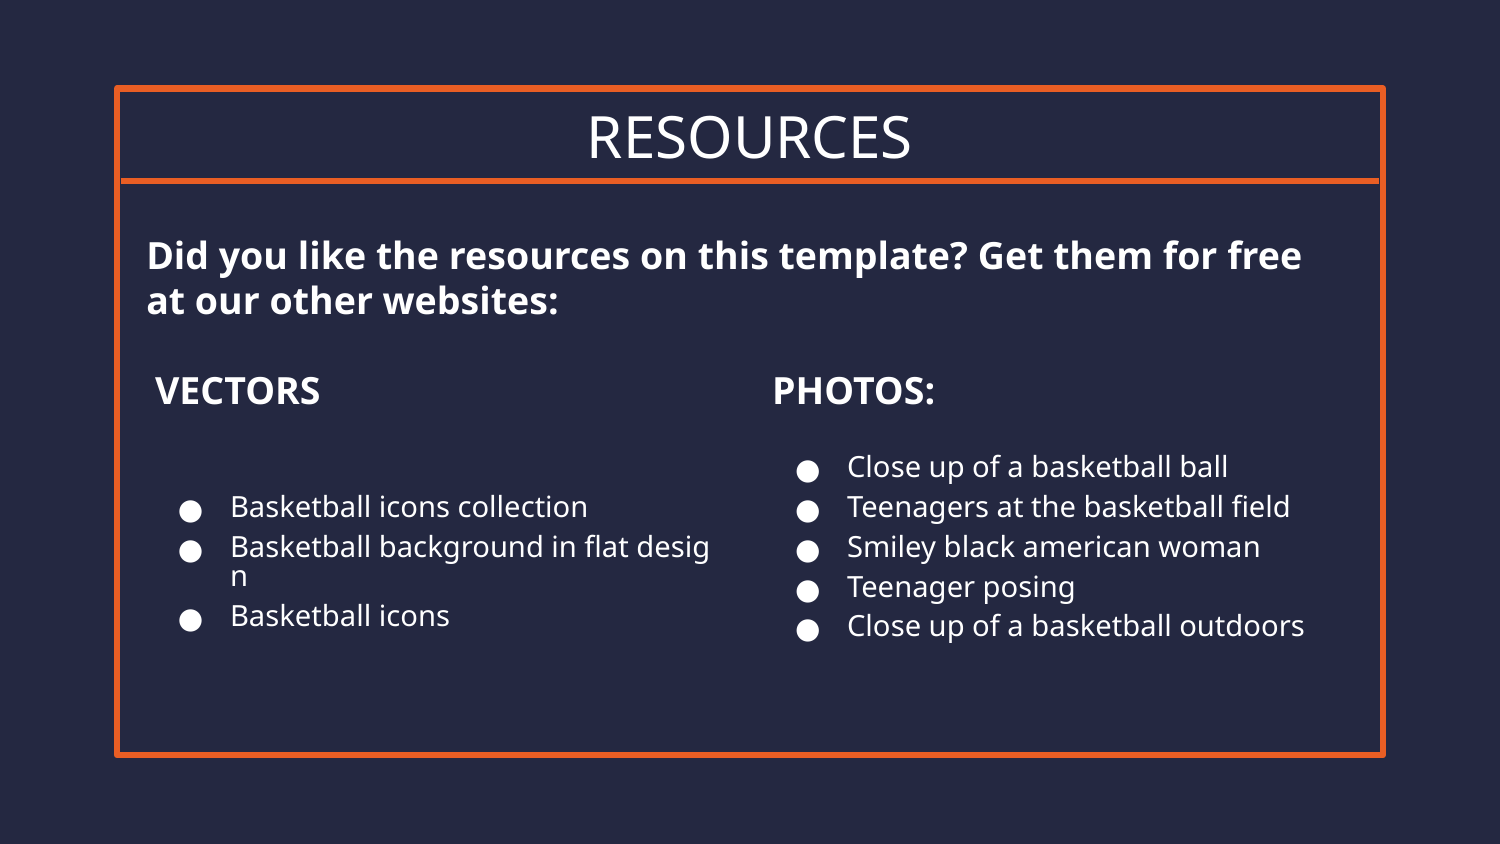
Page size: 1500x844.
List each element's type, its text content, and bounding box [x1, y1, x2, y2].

subtitle Basketball icons collection Basketball background in flat design Basketball icons [140, 421, 731, 675]
subtitle VECTORS [140, 357, 731, 421]
subtitle Close up of a basketball ball Teenagers at the basketball field Smiley black american woman Teenager posing Close up of a basketball outdoors [757, 421, 1348, 675]
subtitle Did you like the resources on this template? Get them for free at our other websites: [131, 230, 1366, 325]
subtitle PHOTOS: [757, 357, 1348, 421]
title RESOURCES [116, 88, 1383, 183]
